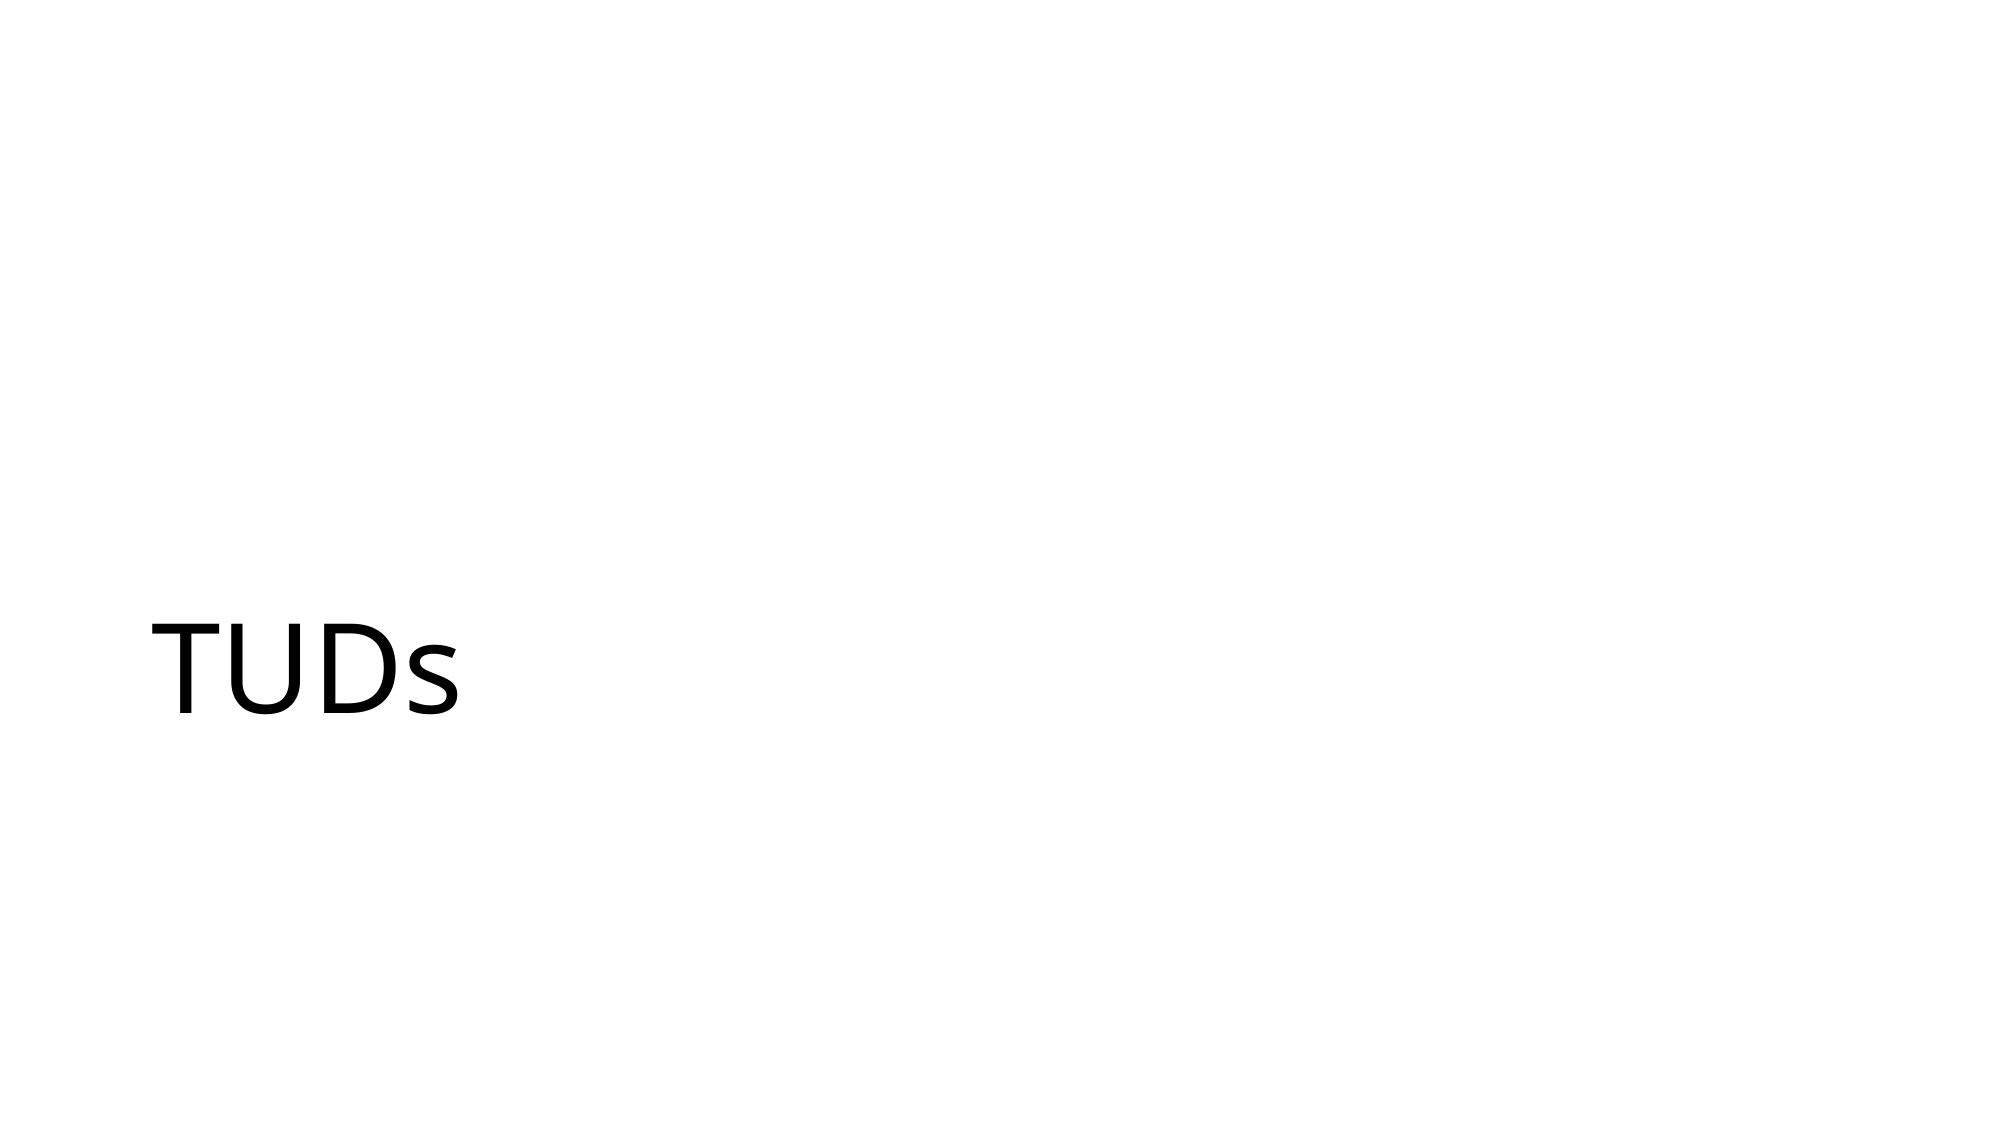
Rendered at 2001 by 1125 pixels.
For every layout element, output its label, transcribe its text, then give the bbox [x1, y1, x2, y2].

title TUDs [136, 280, 1862, 749]
